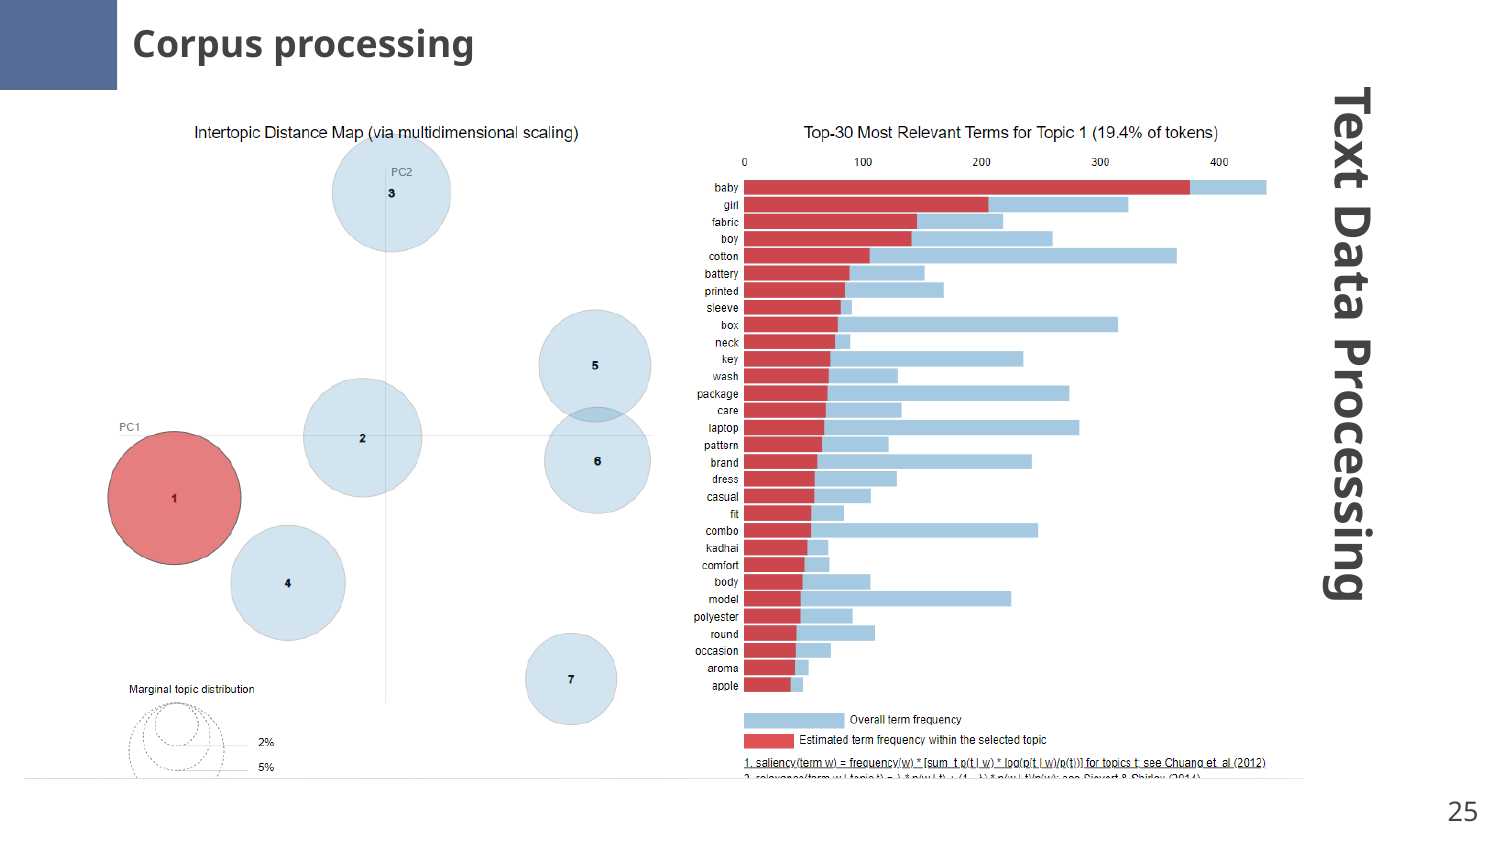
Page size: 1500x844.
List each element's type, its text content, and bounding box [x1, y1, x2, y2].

picture [24, 114, 1305, 779]
text_box [0, 0, 118, 90]
title Text Data Processing [1328, 71, 1409, 643]
title Corpus processing [118, 5, 965, 85]
slide_number ‹#› [1403, 779, 1494, 844]
